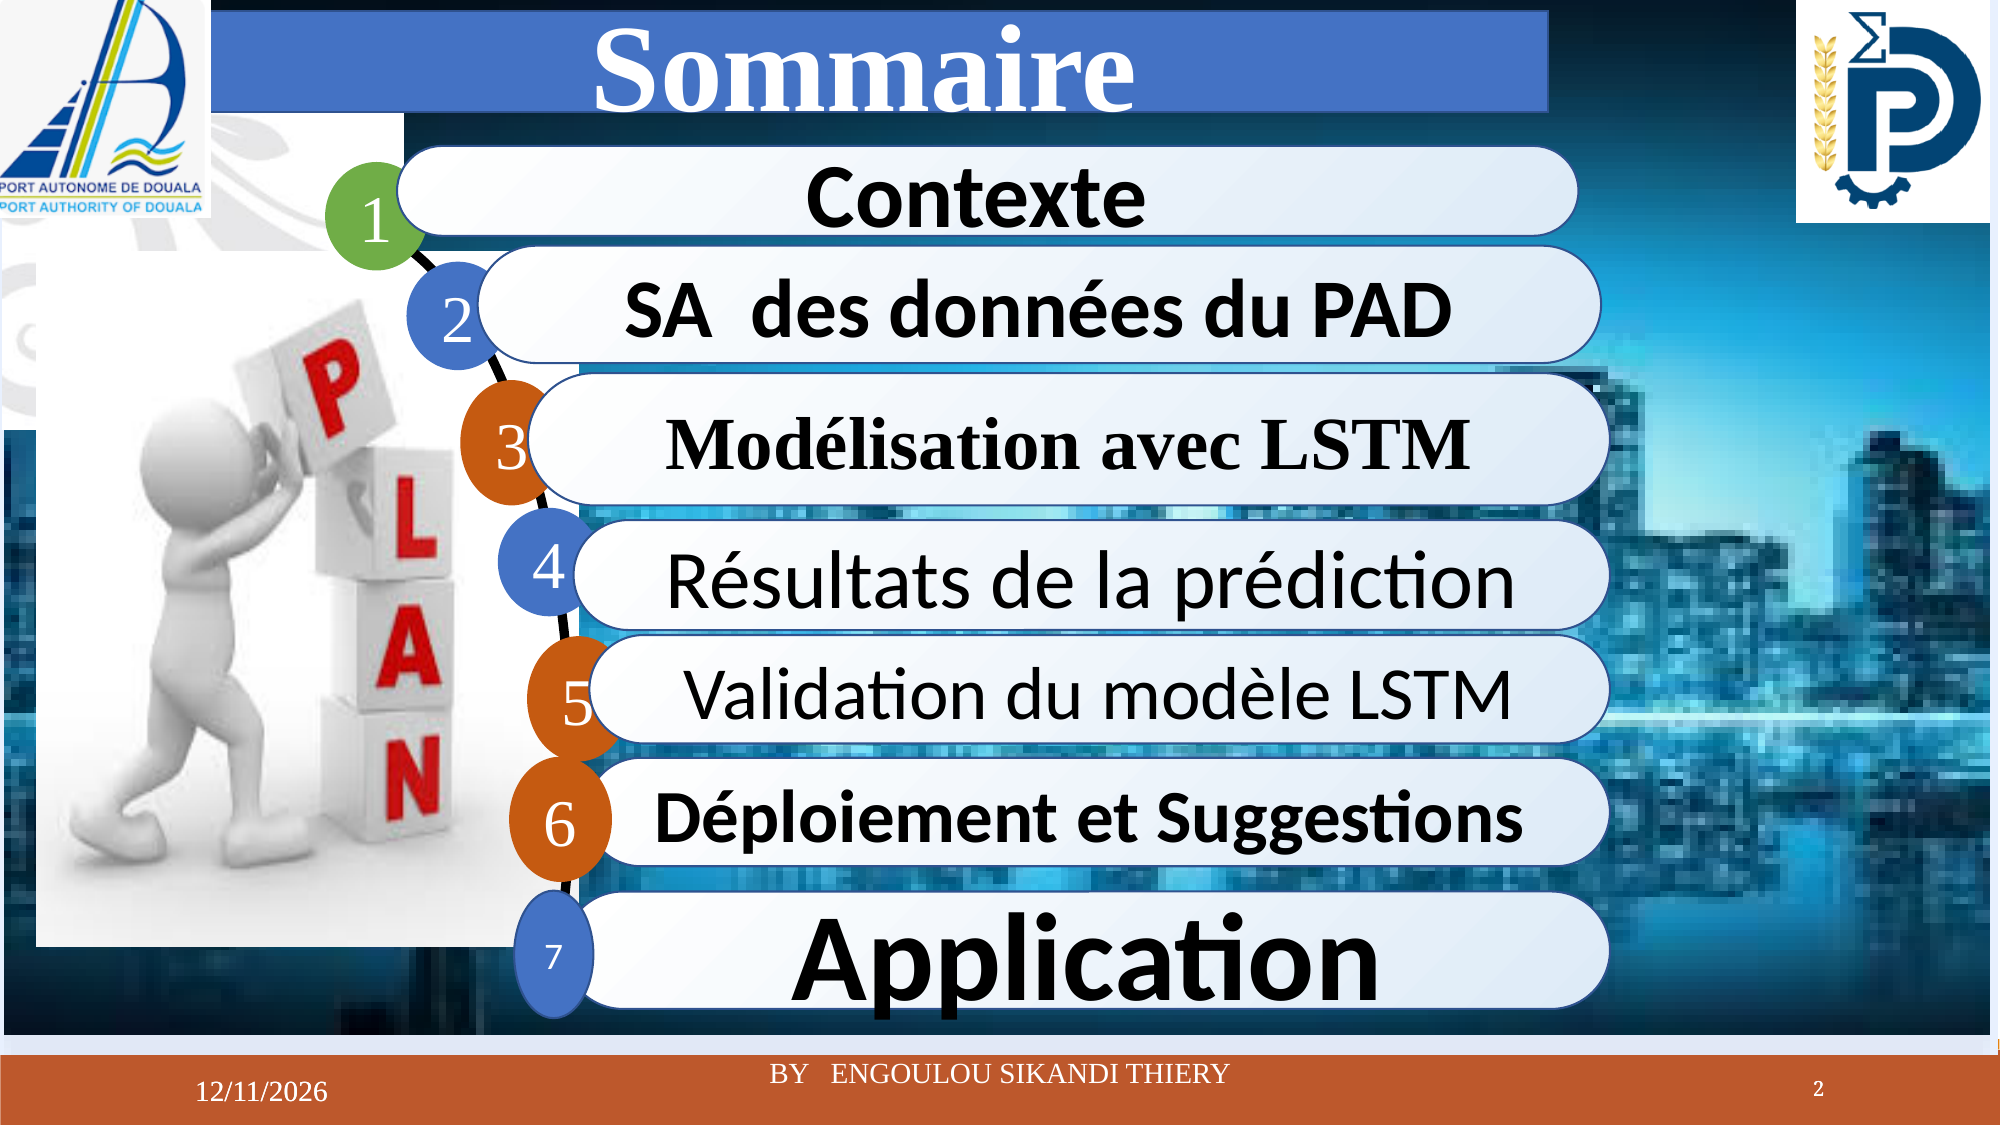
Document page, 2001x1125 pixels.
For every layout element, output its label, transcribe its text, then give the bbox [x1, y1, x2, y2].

picture [0, 0, 1998, 1055]
text_box 2 [1624, 1065, 1840, 1120]
text_box 04/07/2025 [180, 1065, 586, 1120]
footer By ENGOULOU SIKANDI Thiery [604, 1065, 1396, 1120]
